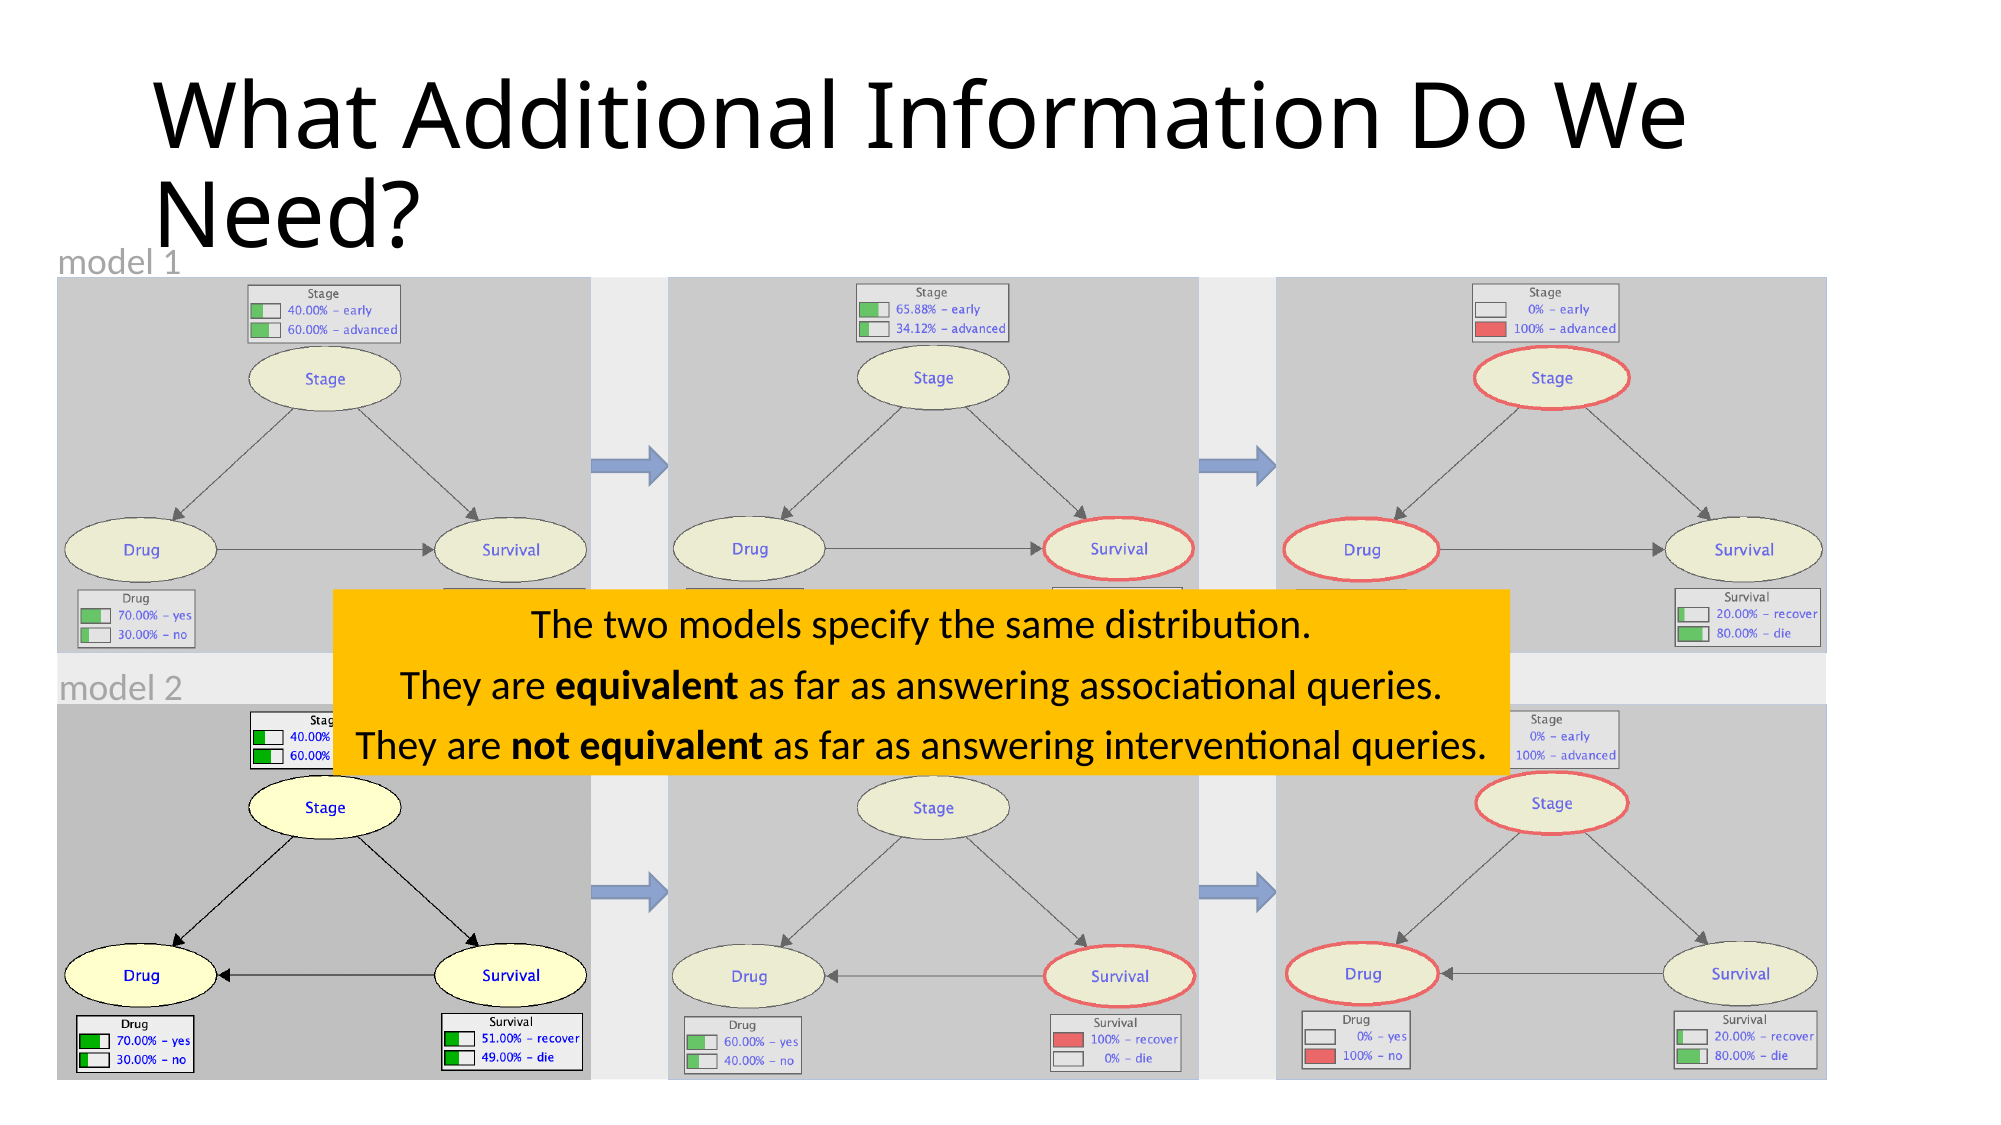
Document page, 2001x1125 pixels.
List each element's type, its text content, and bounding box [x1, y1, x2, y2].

text_box [1199, 776, 1276, 1080]
text_box The two models specify the same distribution. [1199, 589, 1276, 650]
text_box They are not equivalent as far as answering interventional queries. [591, 710, 668, 776]
text_box [197, 276, 1827, 589]
text_box model 1 [42, 229, 197, 289]
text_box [43, 655, 591, 1080]
text_box The two models specify the same distribution. [591, 589, 668, 650]
text_box They are equivalent as far as answering associational queries. [333, 650, 1511, 710]
picture [57, 277, 591, 653]
picture [668, 704, 1199, 1080]
picture [1276, 277, 1827, 653]
text_box [591, 776, 668, 1080]
title What Additional Information Do We Need? [137, 59, 1863, 278]
picture [668, 277, 1199, 653]
text_box They are not equivalent as far as answering interventional queries. [1199, 710, 1276, 776]
text_box [1511, 653, 1827, 704]
picture [1276, 704, 1827, 1080]
